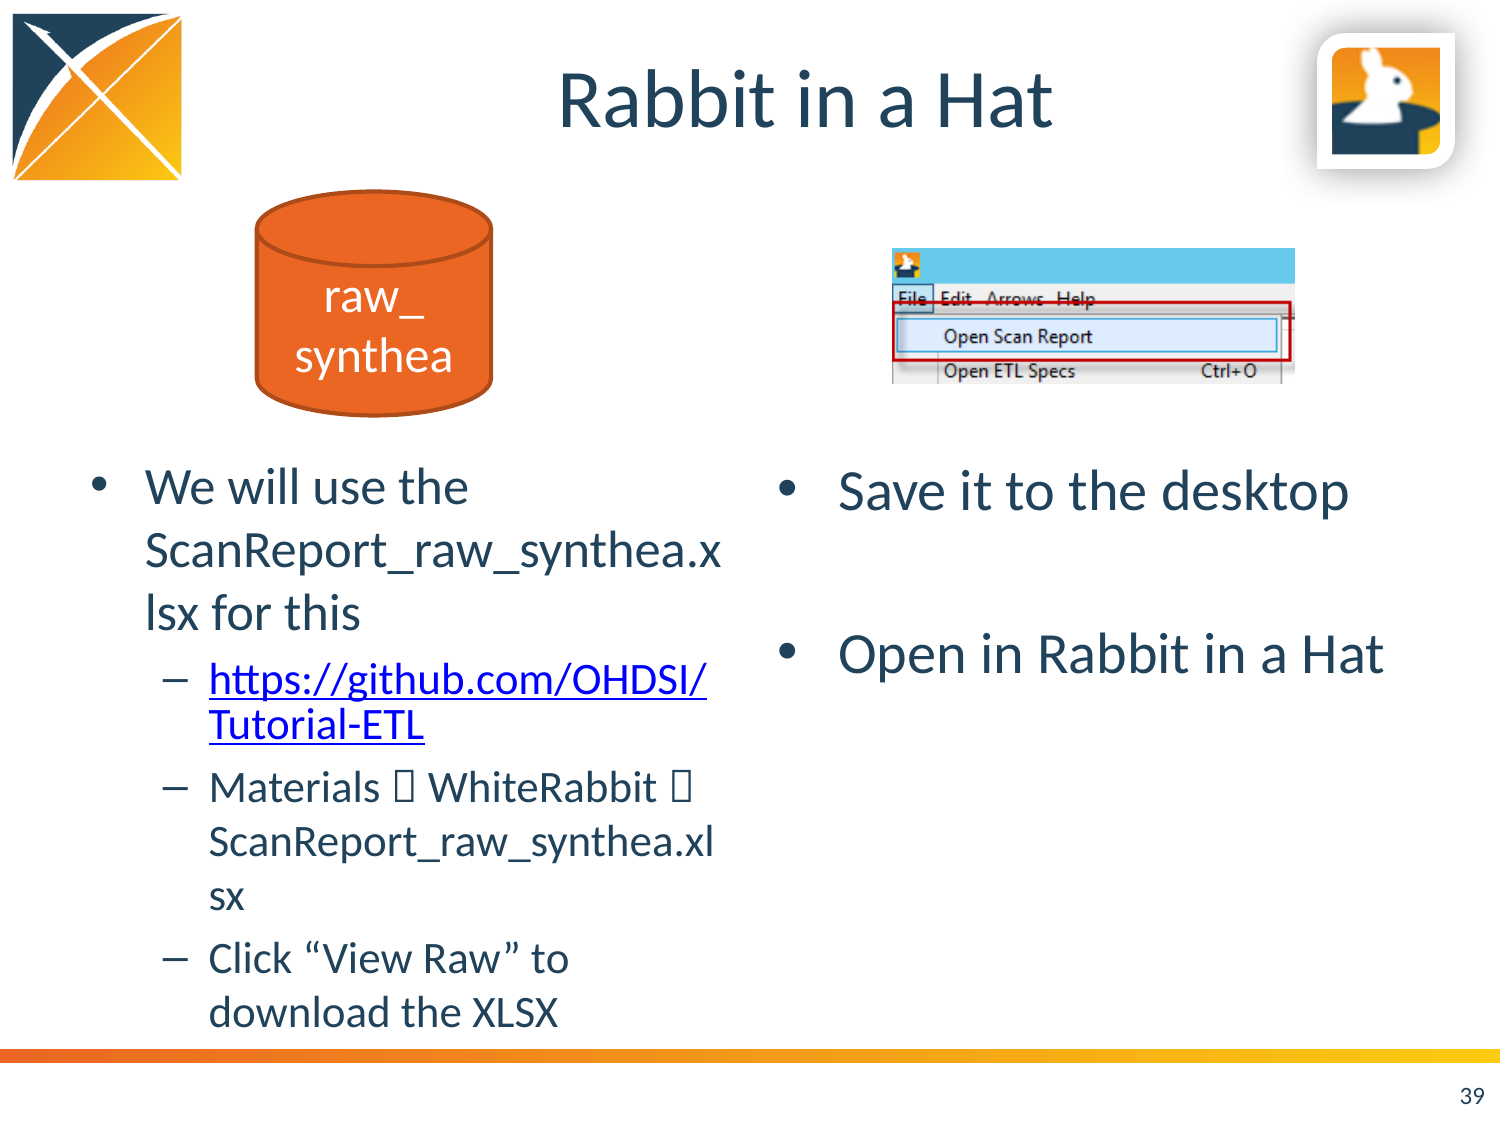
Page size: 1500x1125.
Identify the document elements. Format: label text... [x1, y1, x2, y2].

list Save it to the desktop Open in Rabbit in a Hat [762, 444, 1425, 1005]
picture [1324, 40, 1448, 162]
title Rabbit in a Hat [187, 24, 1425, 163]
slide_number 39 [1149, 1065, 1500, 1125]
picture [0, 0, 206, 200]
list We will use the ScanReport_raw_synthea.xlsx for this https://github.com/OHDSI/Tutorial-ETL Materials  WhiteRabbit  ScanReport_raw_synthea.xlsx Click “View Raw” to download the XLSX [75, 444, 738, 1005]
text_box raw_ synthea [254, 189, 494, 418]
picture [892, 247, 1295, 385]
